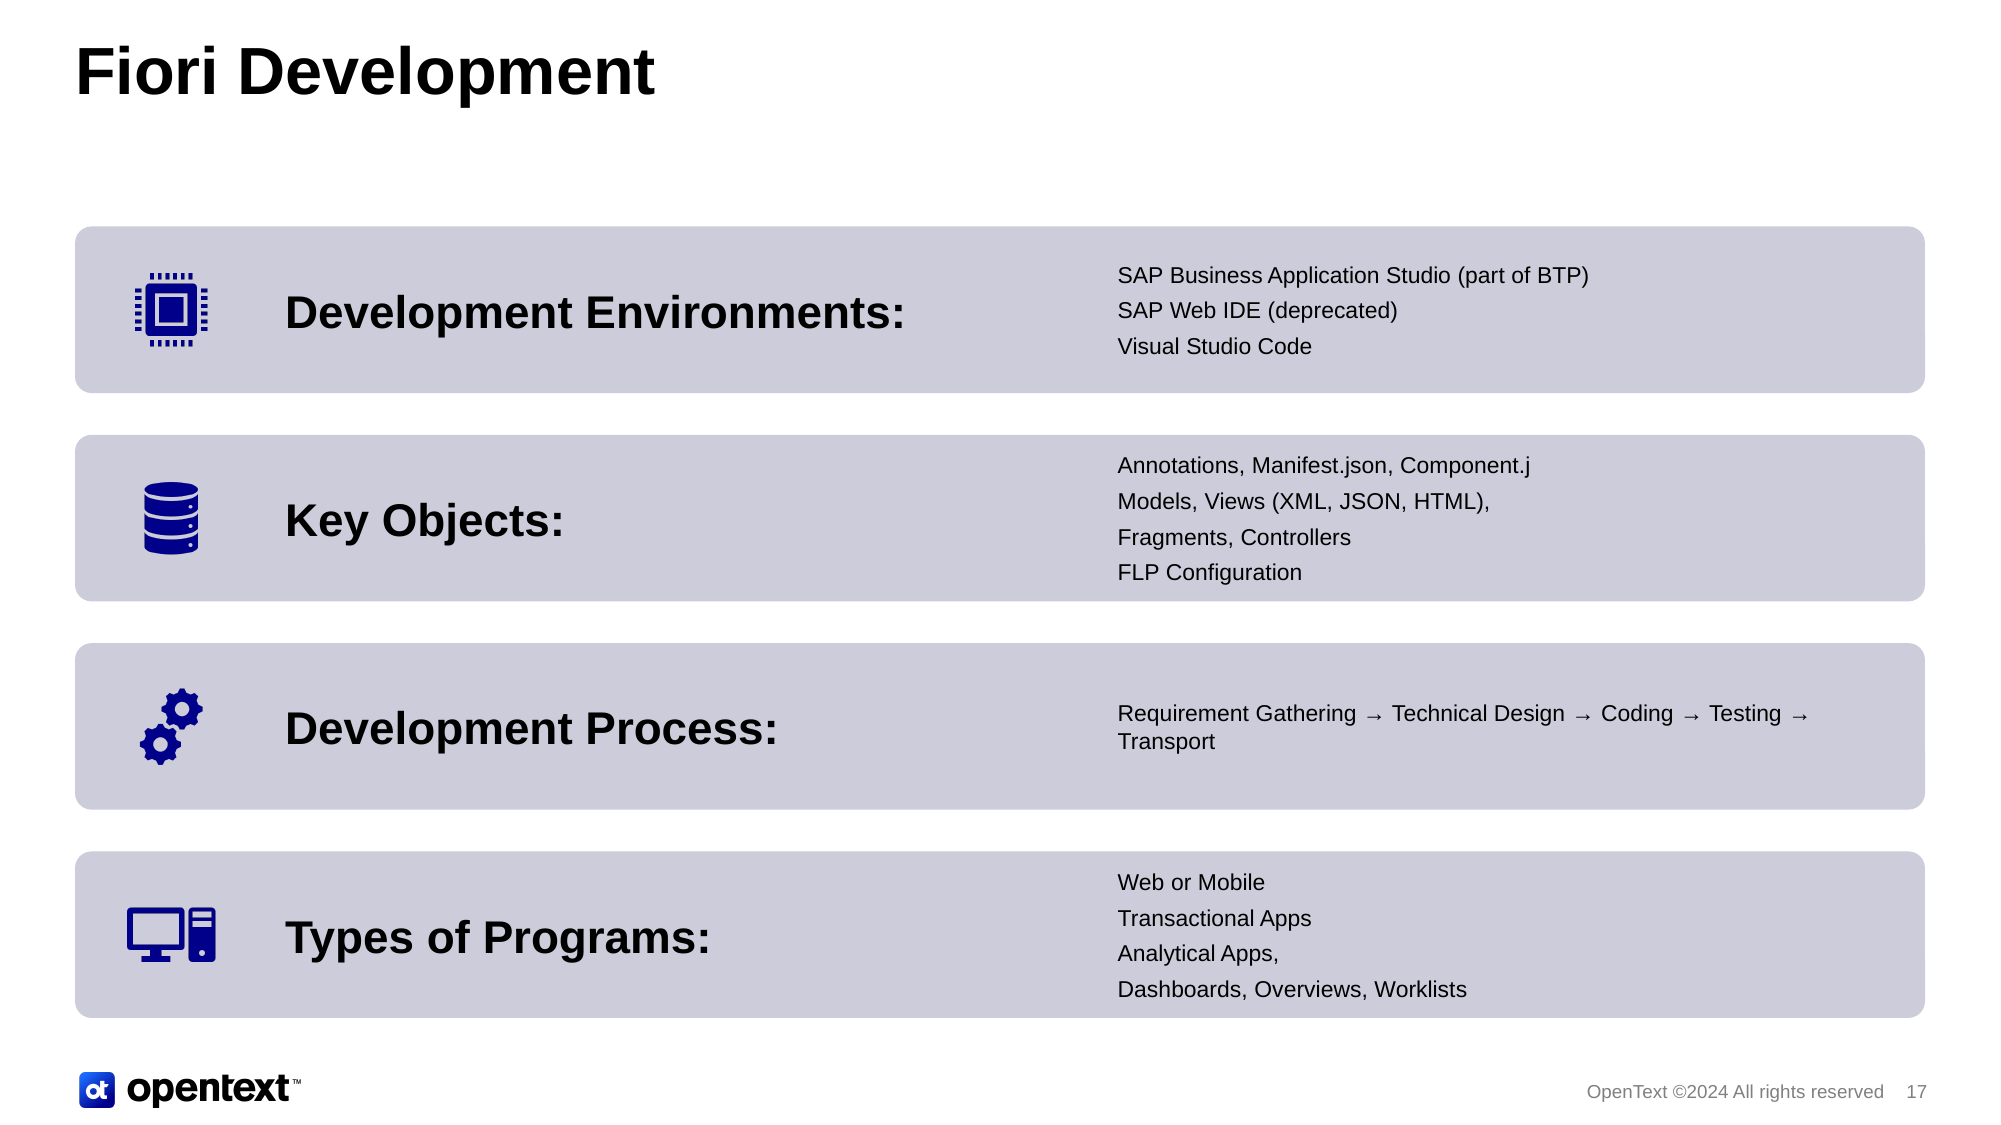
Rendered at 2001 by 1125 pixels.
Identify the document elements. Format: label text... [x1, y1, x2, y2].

picture [79, 1072, 301, 1108]
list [74, 225, 1926, 1019]
title Fiori Development [75, 24, 1925, 185]
